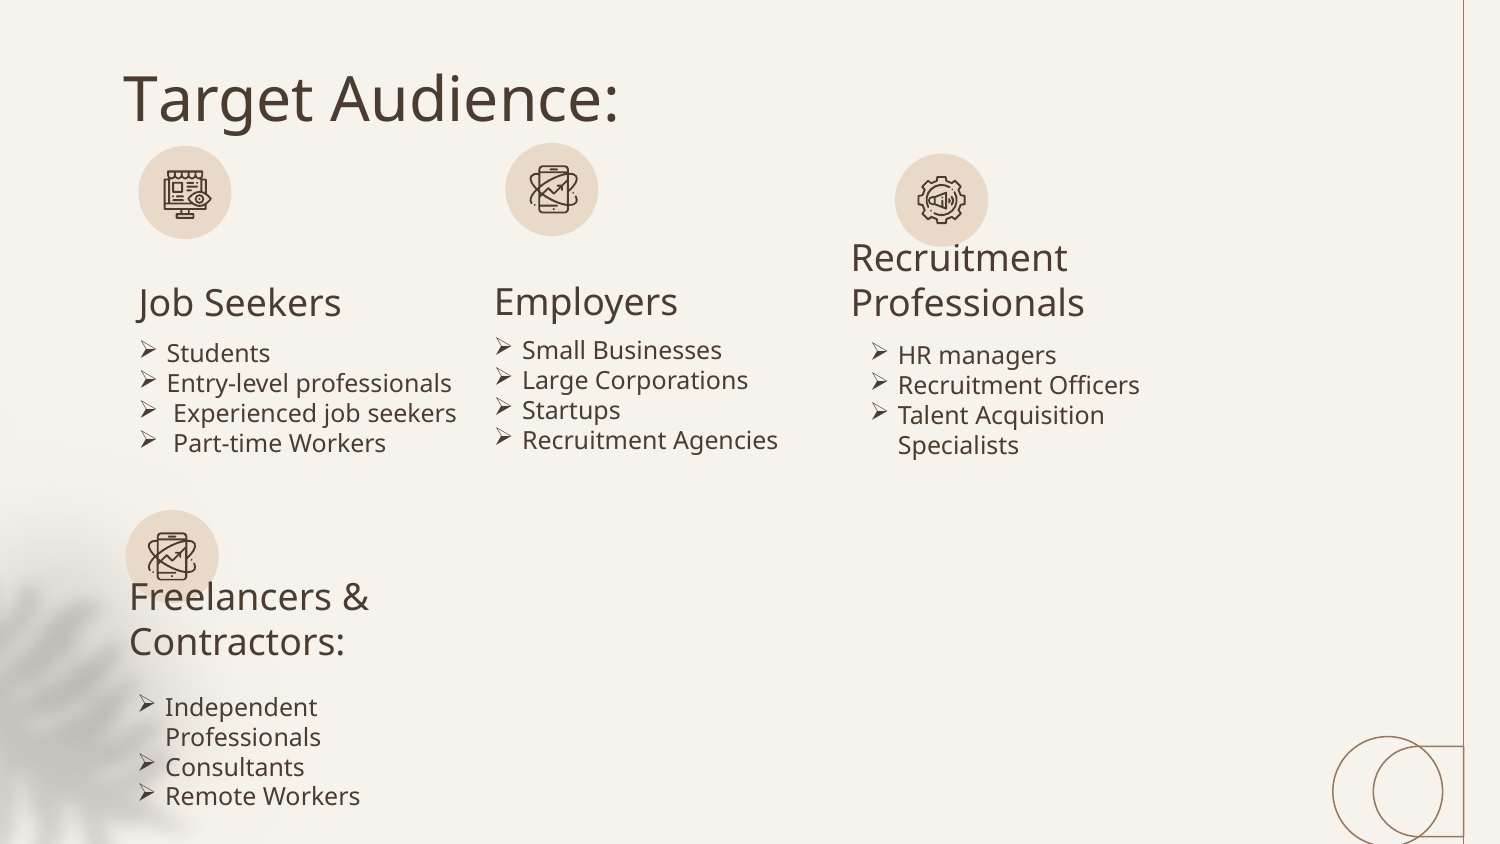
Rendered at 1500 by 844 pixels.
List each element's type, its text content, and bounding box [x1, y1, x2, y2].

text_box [917, 175, 966, 225]
text_box Independent Professionals Consultants Remote Workers [122, 676, 479, 844]
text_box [163, 170, 212, 220]
subtitle Students Entry-level professionals Experienced job seekers Part-time Workers [123, 322, 481, 527]
subtitle Job Seekers [123, 260, 478, 322]
text_box [125, 509, 219, 599]
text_box [138, 145, 232, 240]
subtitle HR managers Recruitment Officers Talent Acquisition Specialists [854, 340, 1212, 529]
text_box [895, 153, 989, 247]
text_box [505, 142, 599, 237]
subtitle Employers [478, 259, 836, 319]
text_box Freelancers & Contractors: [113, 599, 568, 679]
subtitle Recruitment Professionals [835, 260, 1289, 340]
subtitle Small Businesses Large Corporations Startups Recruitment Agencies [478, 319, 836, 524]
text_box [529, 165, 579, 214]
title Target Audience: [108, 43, 1373, 138]
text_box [147, 532, 197, 581]
